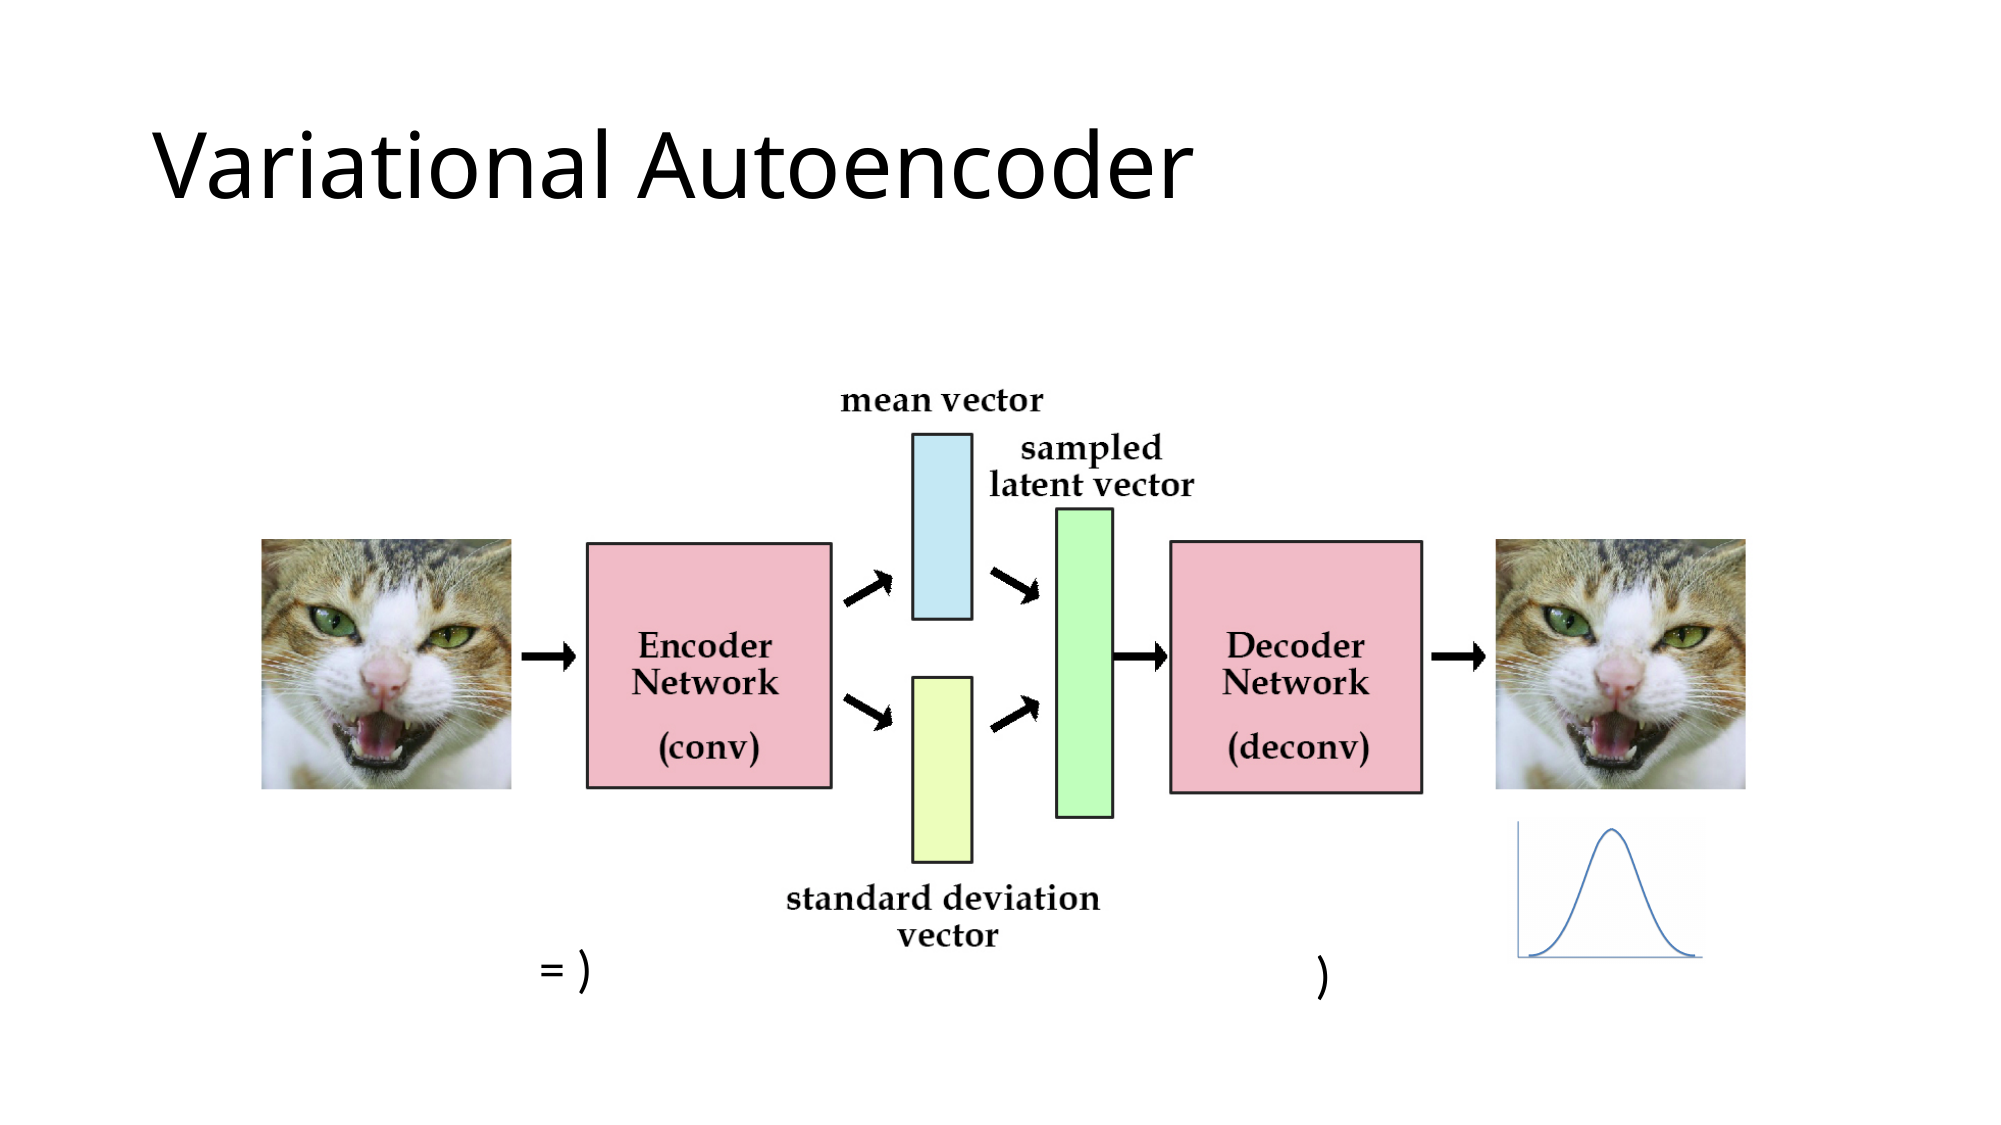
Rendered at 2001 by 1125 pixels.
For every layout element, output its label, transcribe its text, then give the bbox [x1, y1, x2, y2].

title Variational Autoencoder [137, 59, 1863, 278]
picture [1507, 817, 1706, 964]
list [235, 299, 1765, 1014]
